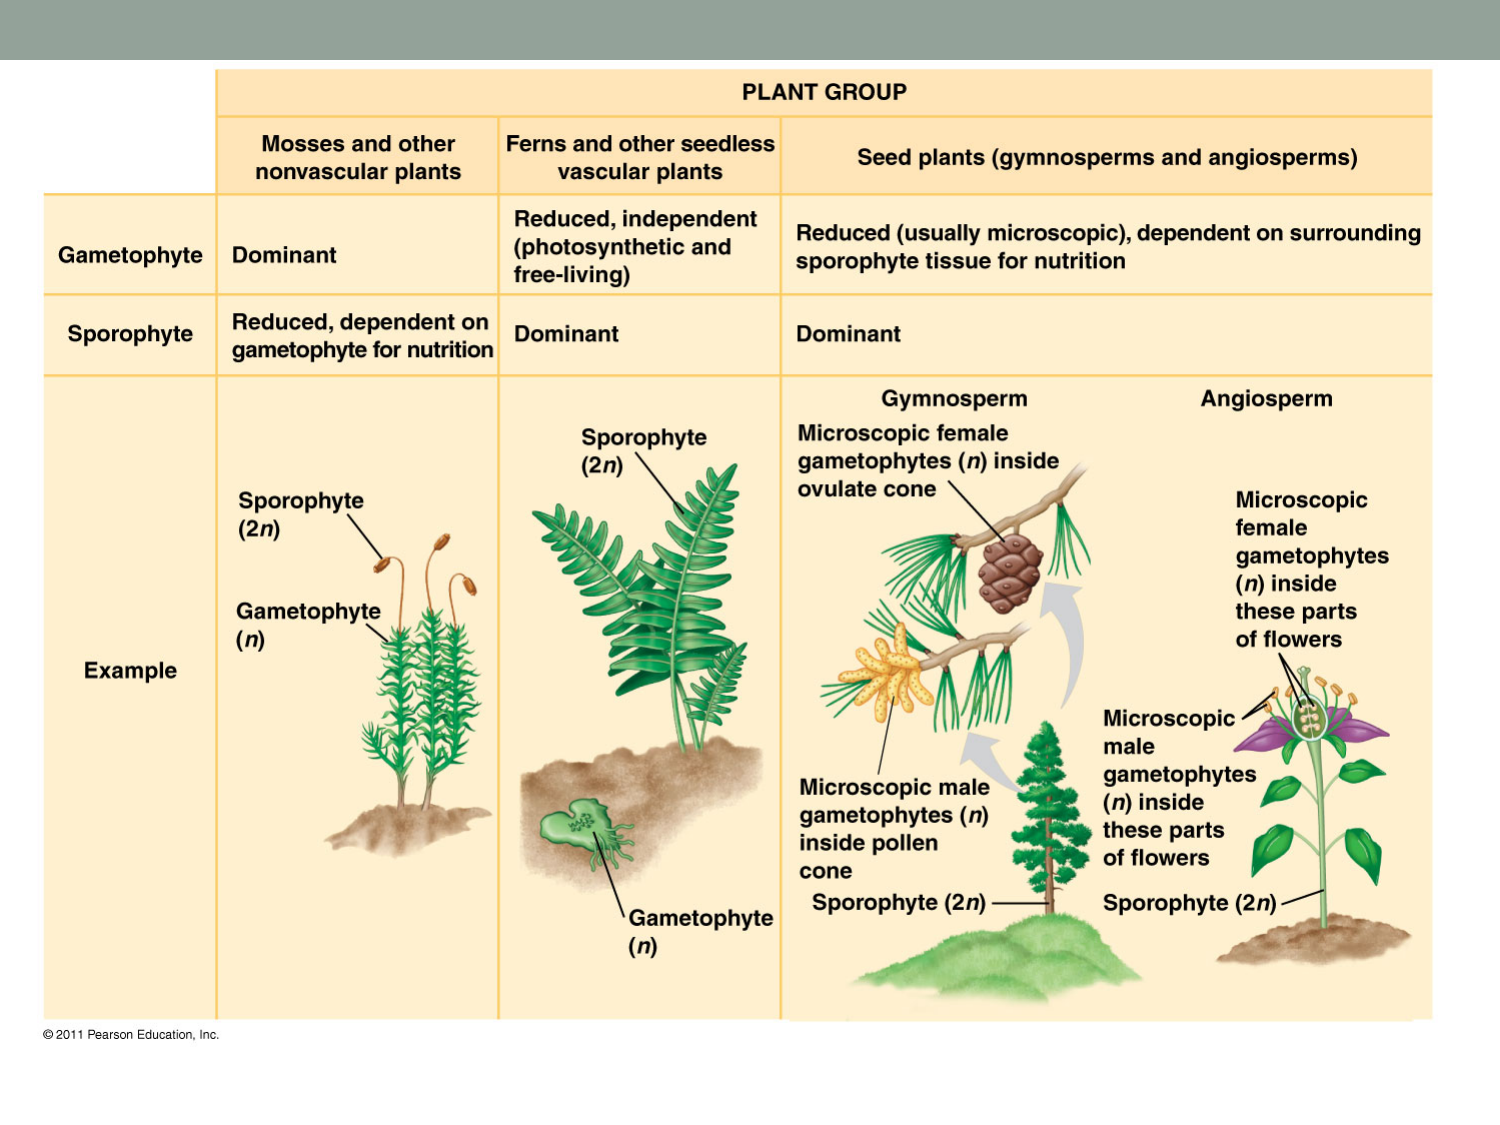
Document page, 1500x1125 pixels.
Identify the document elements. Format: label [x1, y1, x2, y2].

picture [37, 62, 1440, 1051]
